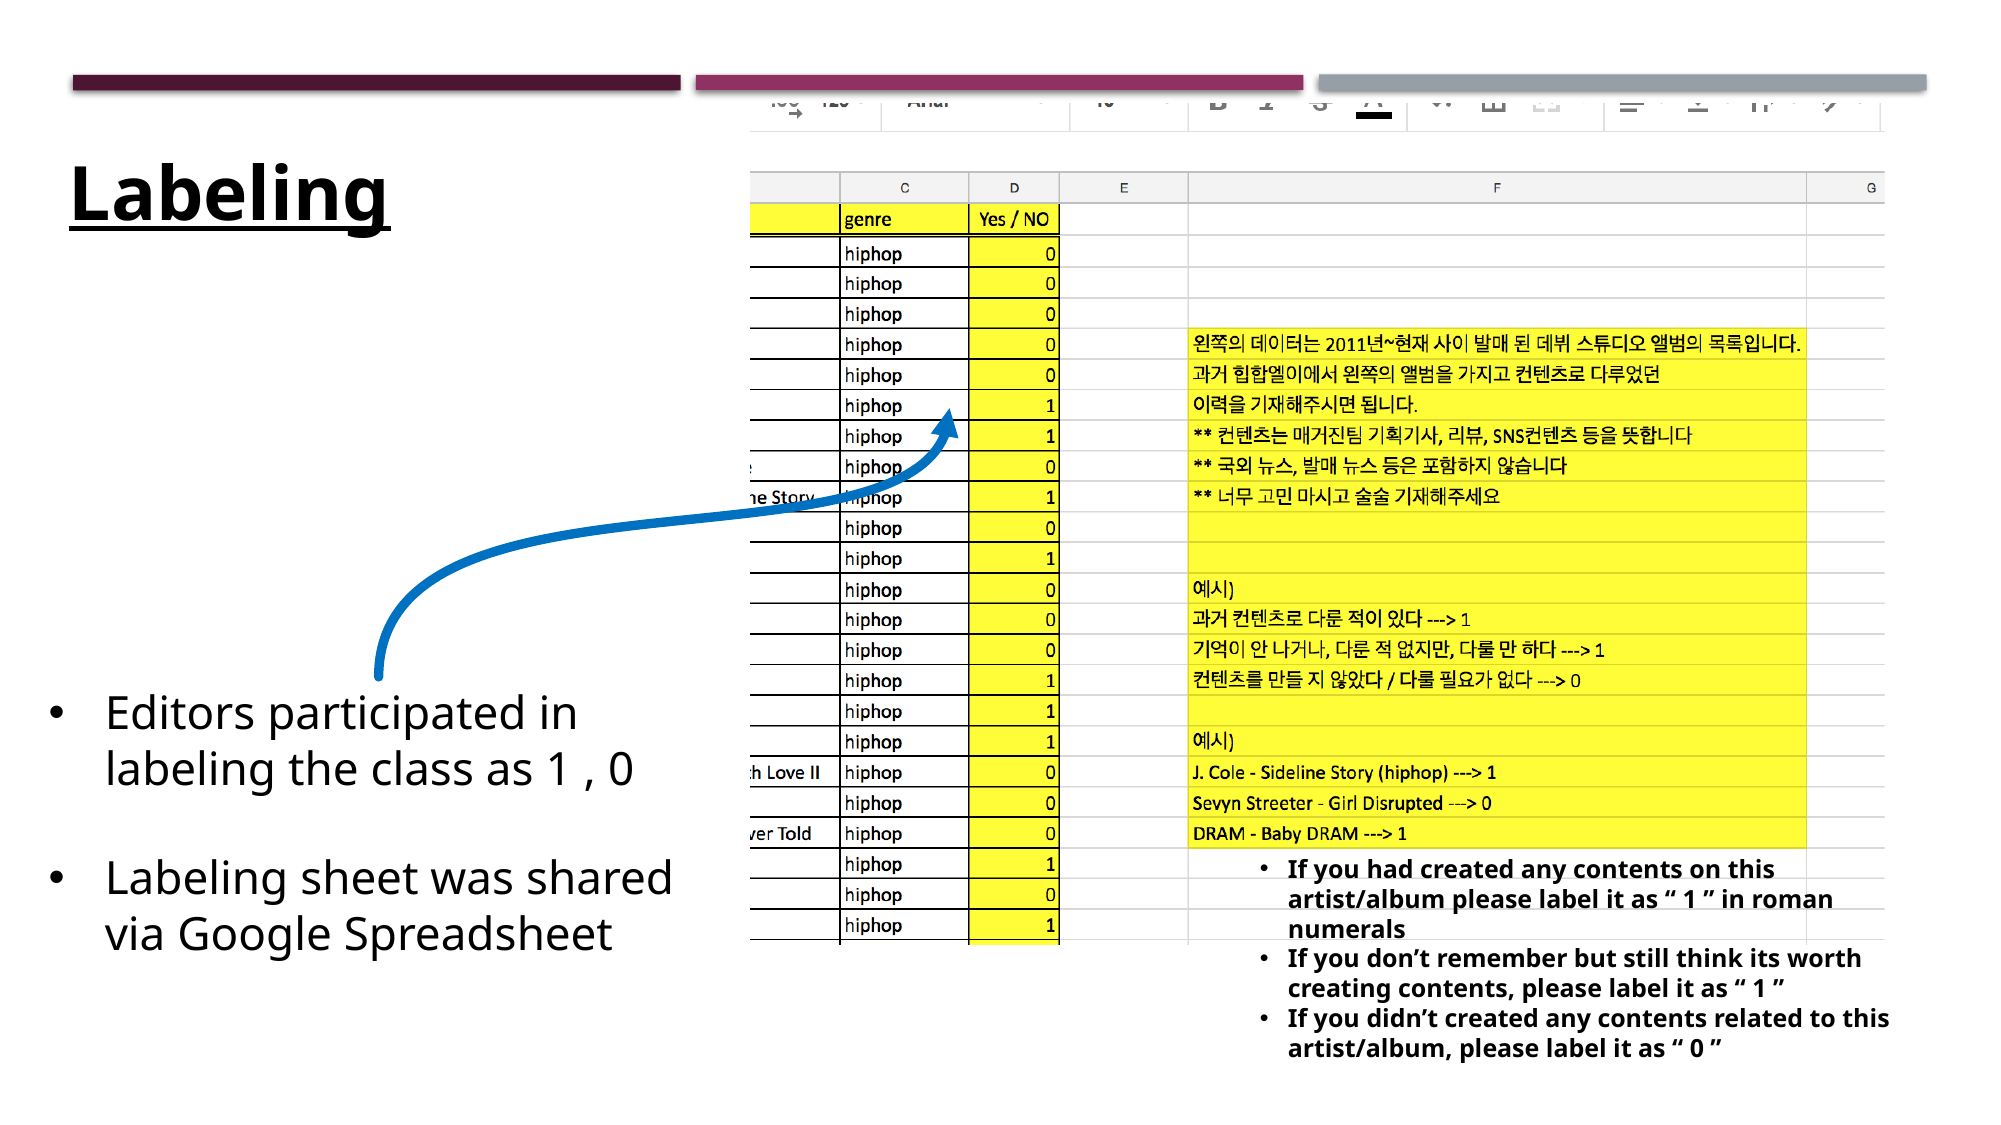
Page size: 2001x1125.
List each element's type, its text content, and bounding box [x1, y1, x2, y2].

text_box Editors participated in labeling the class as 1 , 0 Labeling sheet was shared via Google Spreadsheet [33, 676, 724, 967]
text_box Labeling [53, 137, 743, 243]
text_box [529, 256, 799, 829]
text_box If you had created any contents on this artist/album please label it as “ 1 ” in roman numerals If you don’t remember but still think its worth creating contents, please label it as “ 1 ” If you didn’t created any contents related to this artist/album, please label it as “ 0 ” [1245, 845, 1912, 1071]
picture [749, 103, 1886, 945]
